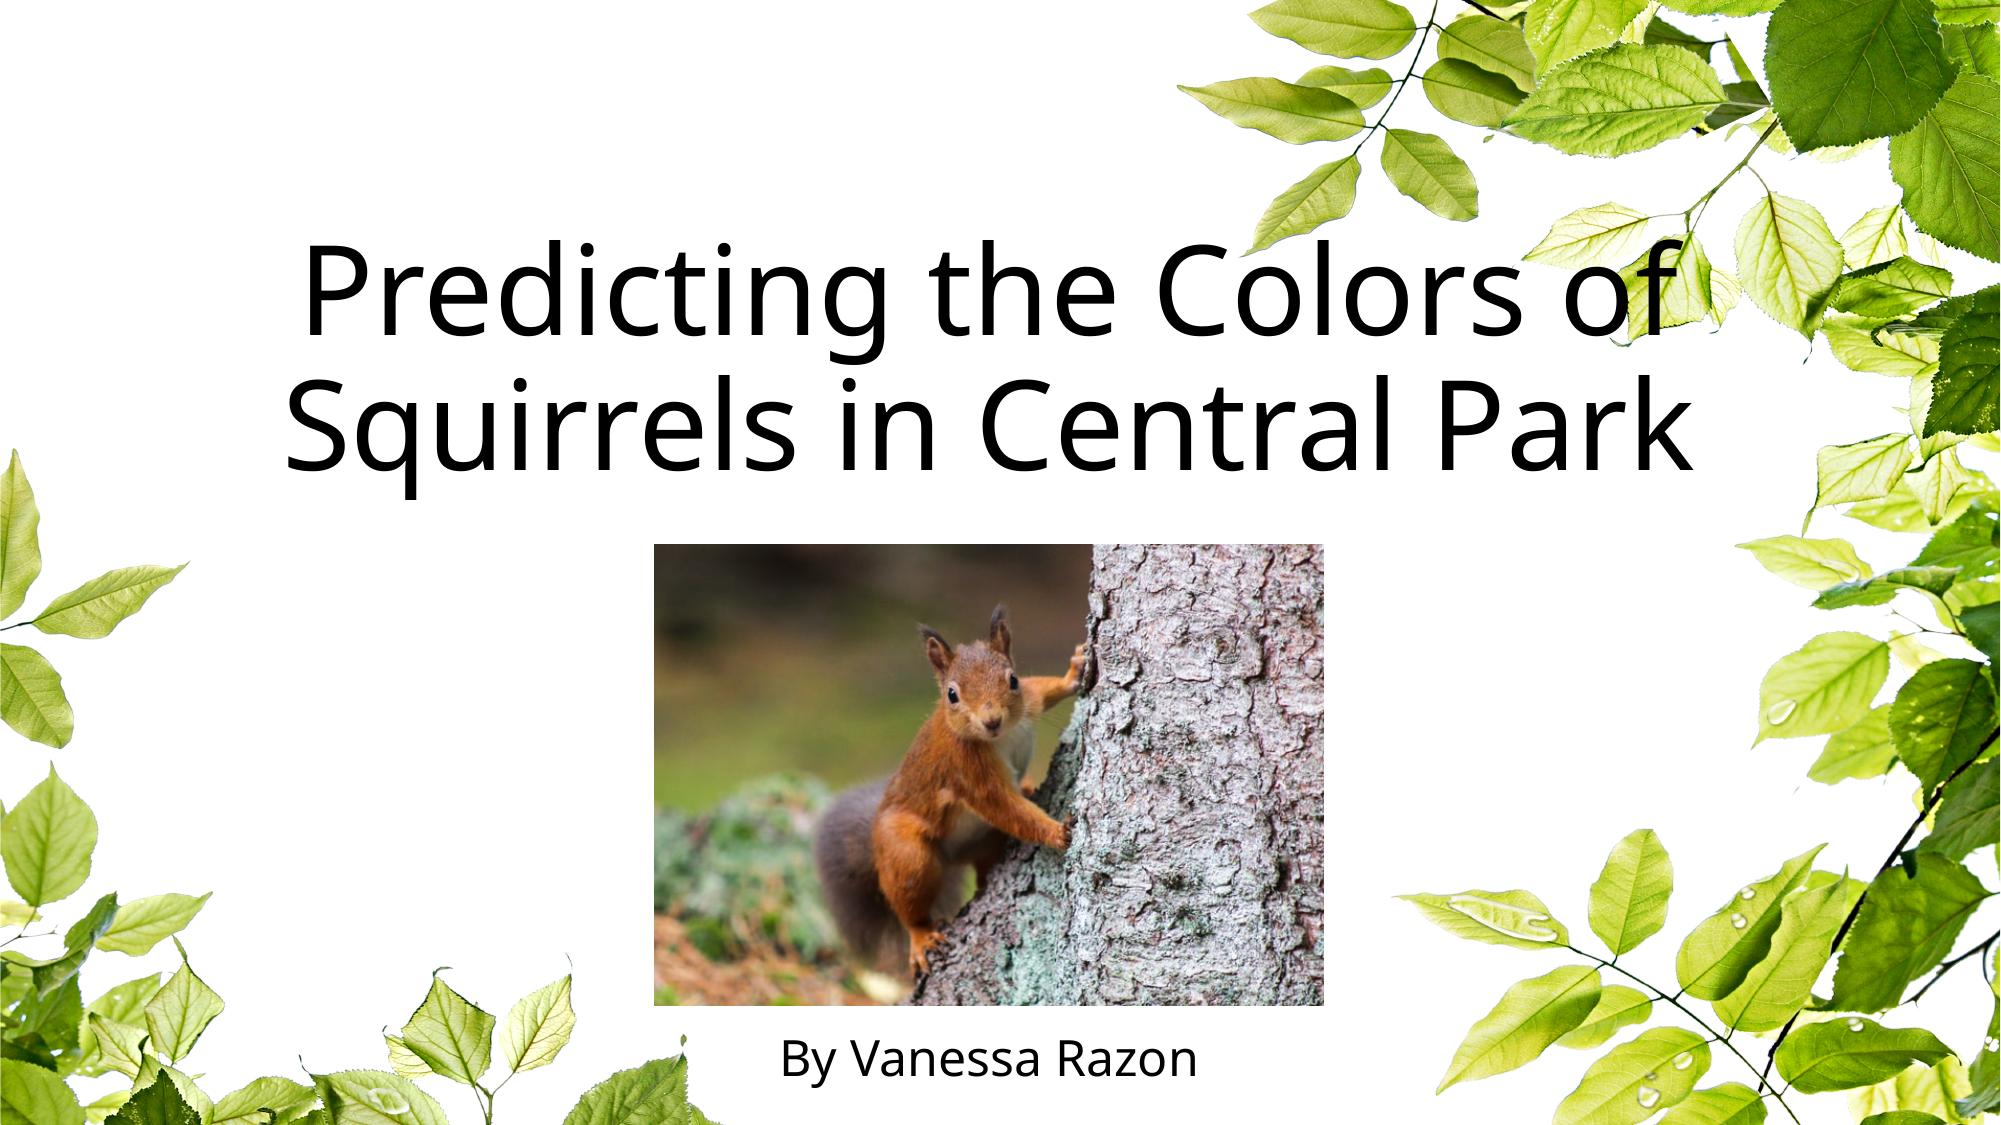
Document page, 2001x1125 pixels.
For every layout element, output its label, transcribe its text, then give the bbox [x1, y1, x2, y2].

subtitle By Vanessa Razon [239, 1025, 1740, 1125]
title Predicting the Colors of Squirrels in Central Park [239, 113, 1740, 505]
picture [0, 0, 2001, 1125]
